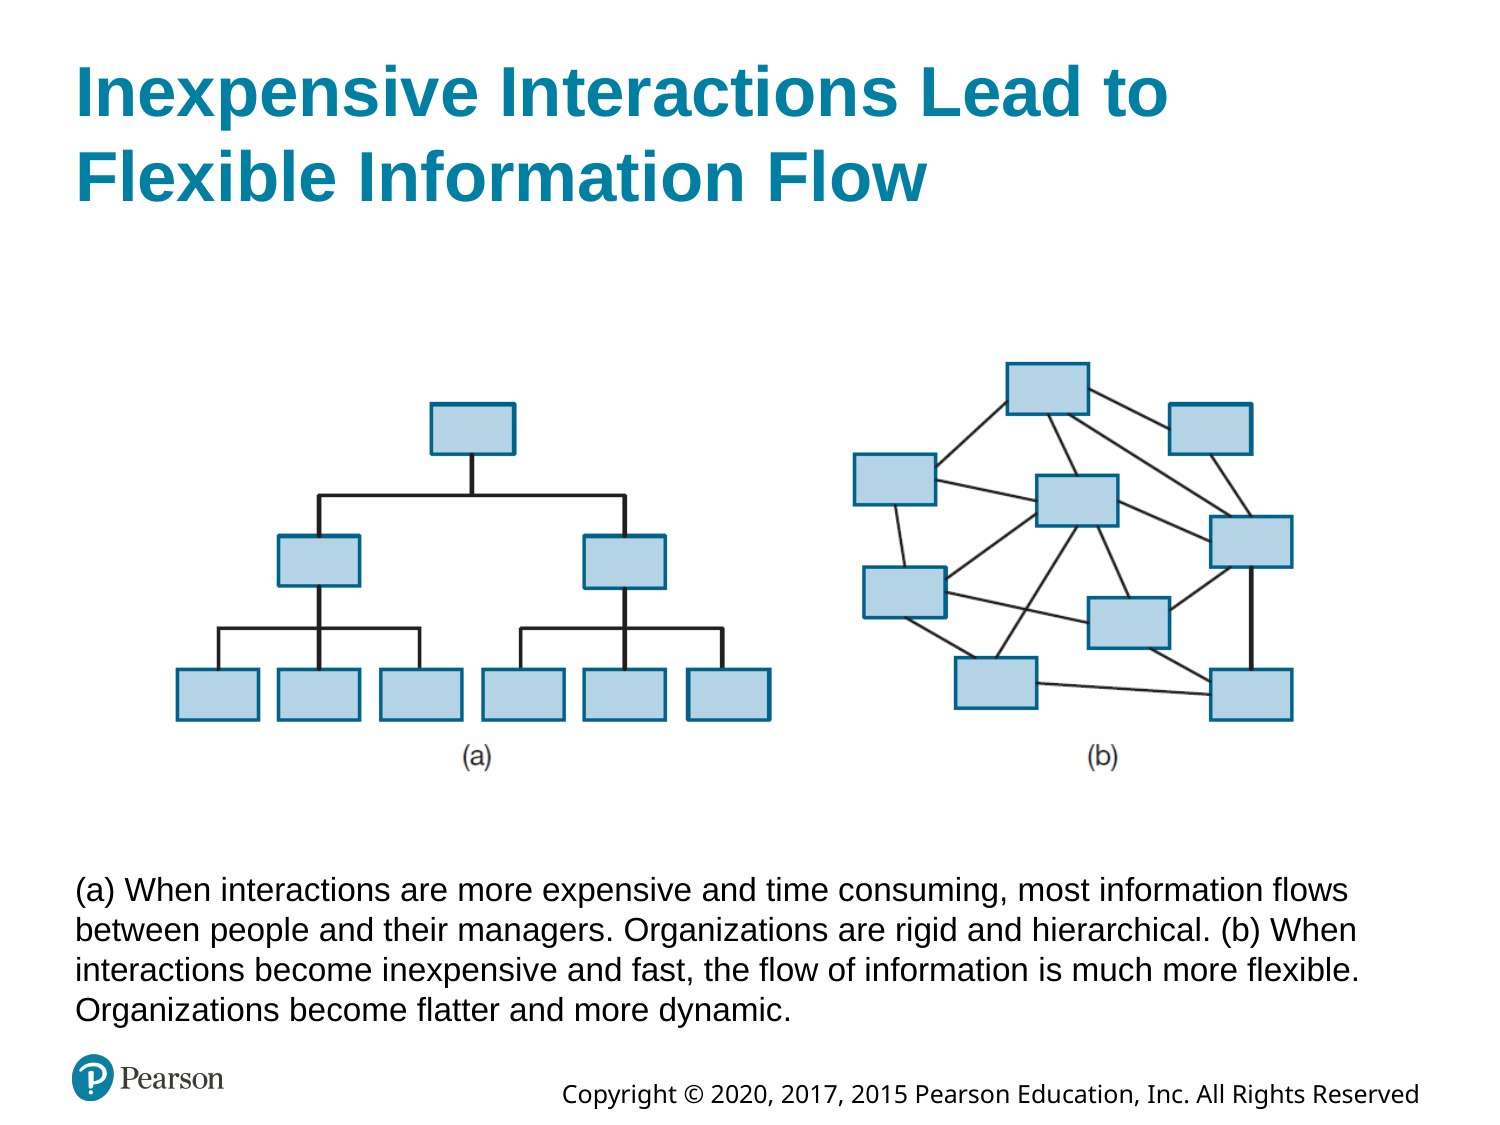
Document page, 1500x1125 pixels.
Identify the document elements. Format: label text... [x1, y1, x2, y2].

picture [98, 1054, 224, 1101]
picture [80, 1063, 106, 1088]
picture [72, 1087, 83, 1101]
picture [144, 342, 1356, 783]
list (a) When interactions are more expensive and time consuming, most information flows between people and their managers. Organizations are rigid and hierarchical. (b) When interactions become inexpensive and fast, the flow of information is much more flexible. Organizations become flatter and more dynamic. [75, 868, 1425, 1036]
title Inexpensive Interactions Lead to Flexible Information Flow [75, 35, 1425, 216]
picture [72, 1054, 88, 1070]
